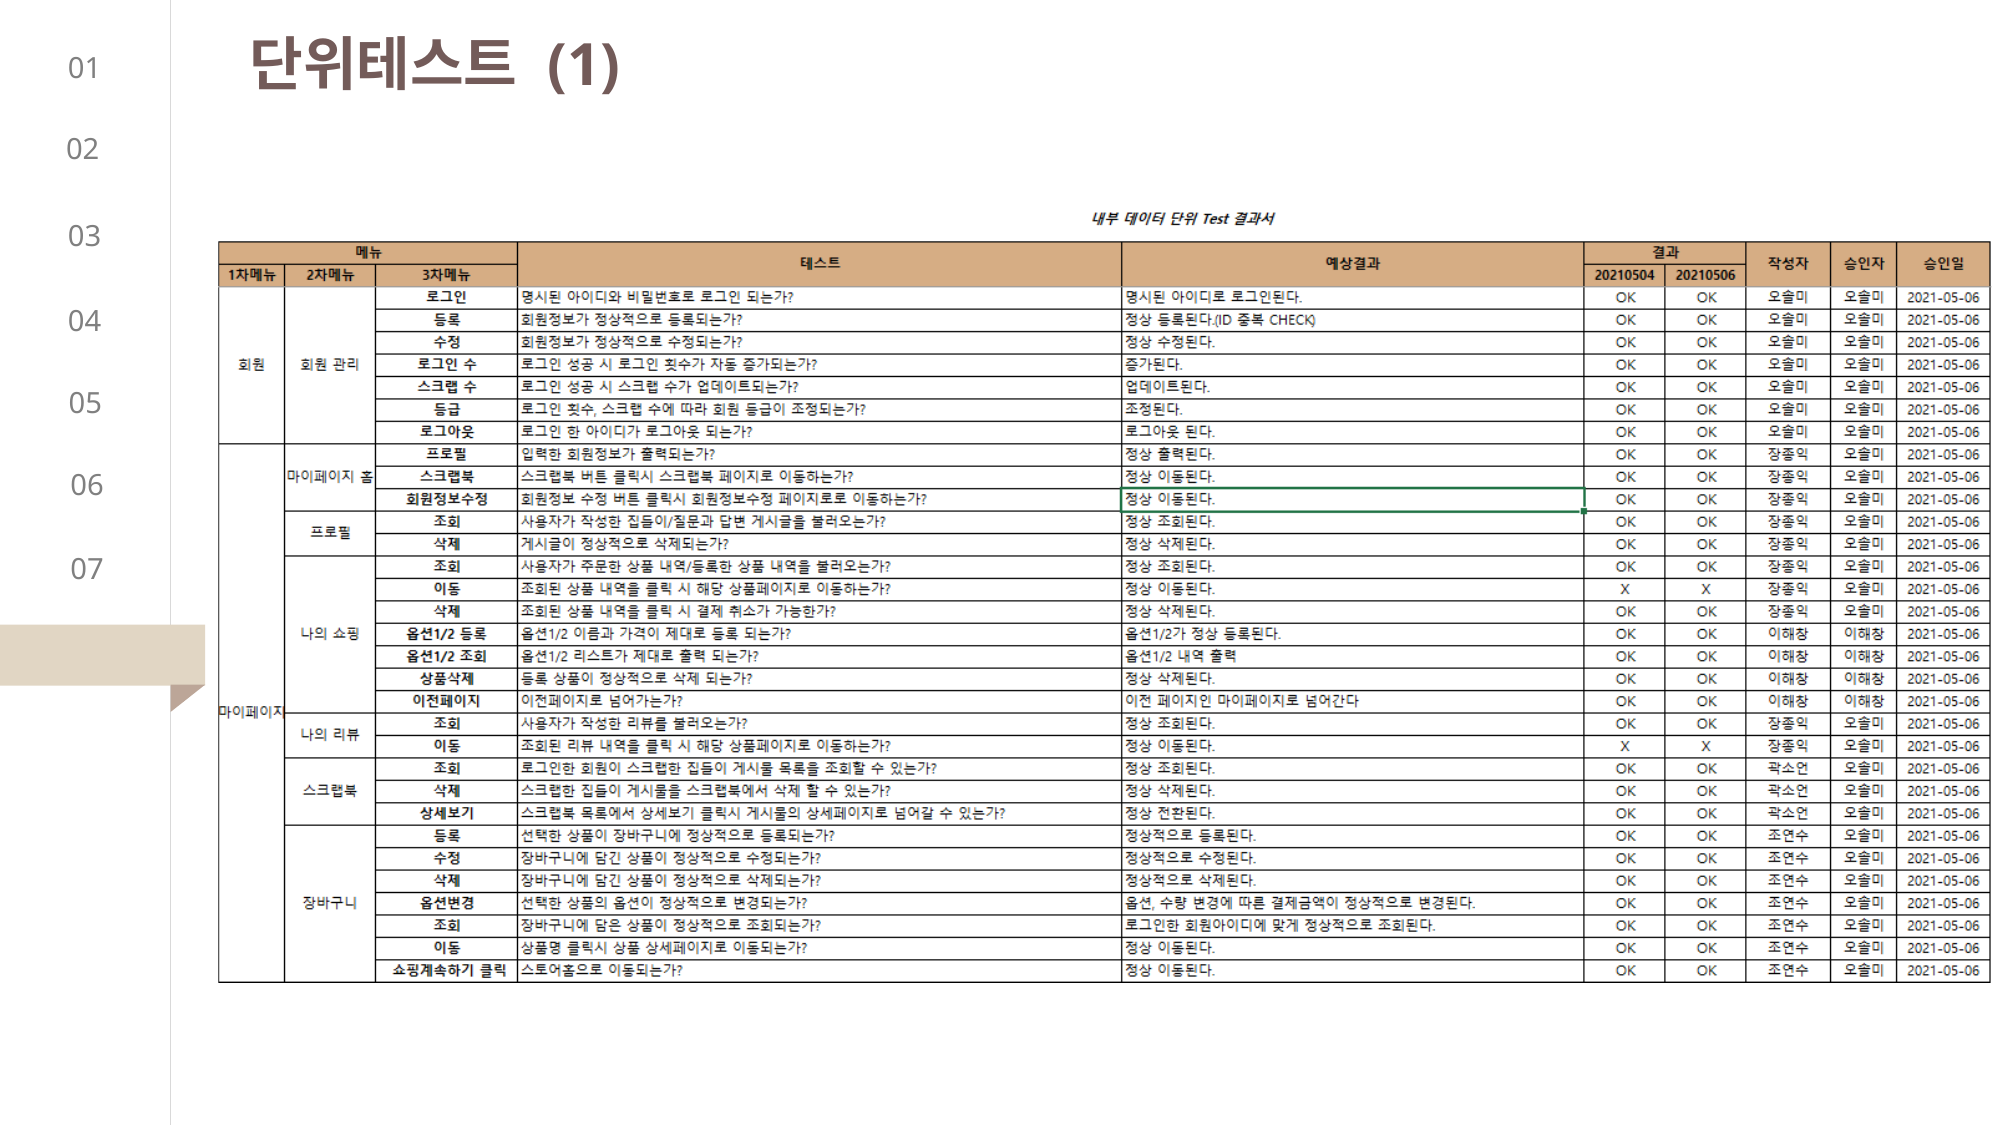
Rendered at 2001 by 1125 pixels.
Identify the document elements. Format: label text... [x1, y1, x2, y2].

text_box 단위테스트 (1) [235, 19, 636, 105]
text_box 04 [53, 294, 117, 345]
text_box 02 [51, 122, 115, 173]
text_box 06 [55, 459, 119, 509]
text_box 01 [53, 41, 117, 92]
text_box 02 [53, 126, 117, 176]
text_box 07 [55, 543, 119, 593]
text_box 03 [53, 210, 117, 260]
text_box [0, 624, 206, 712]
text_box 05 [53, 376, 117, 427]
picture [218, 210, 1992, 983]
